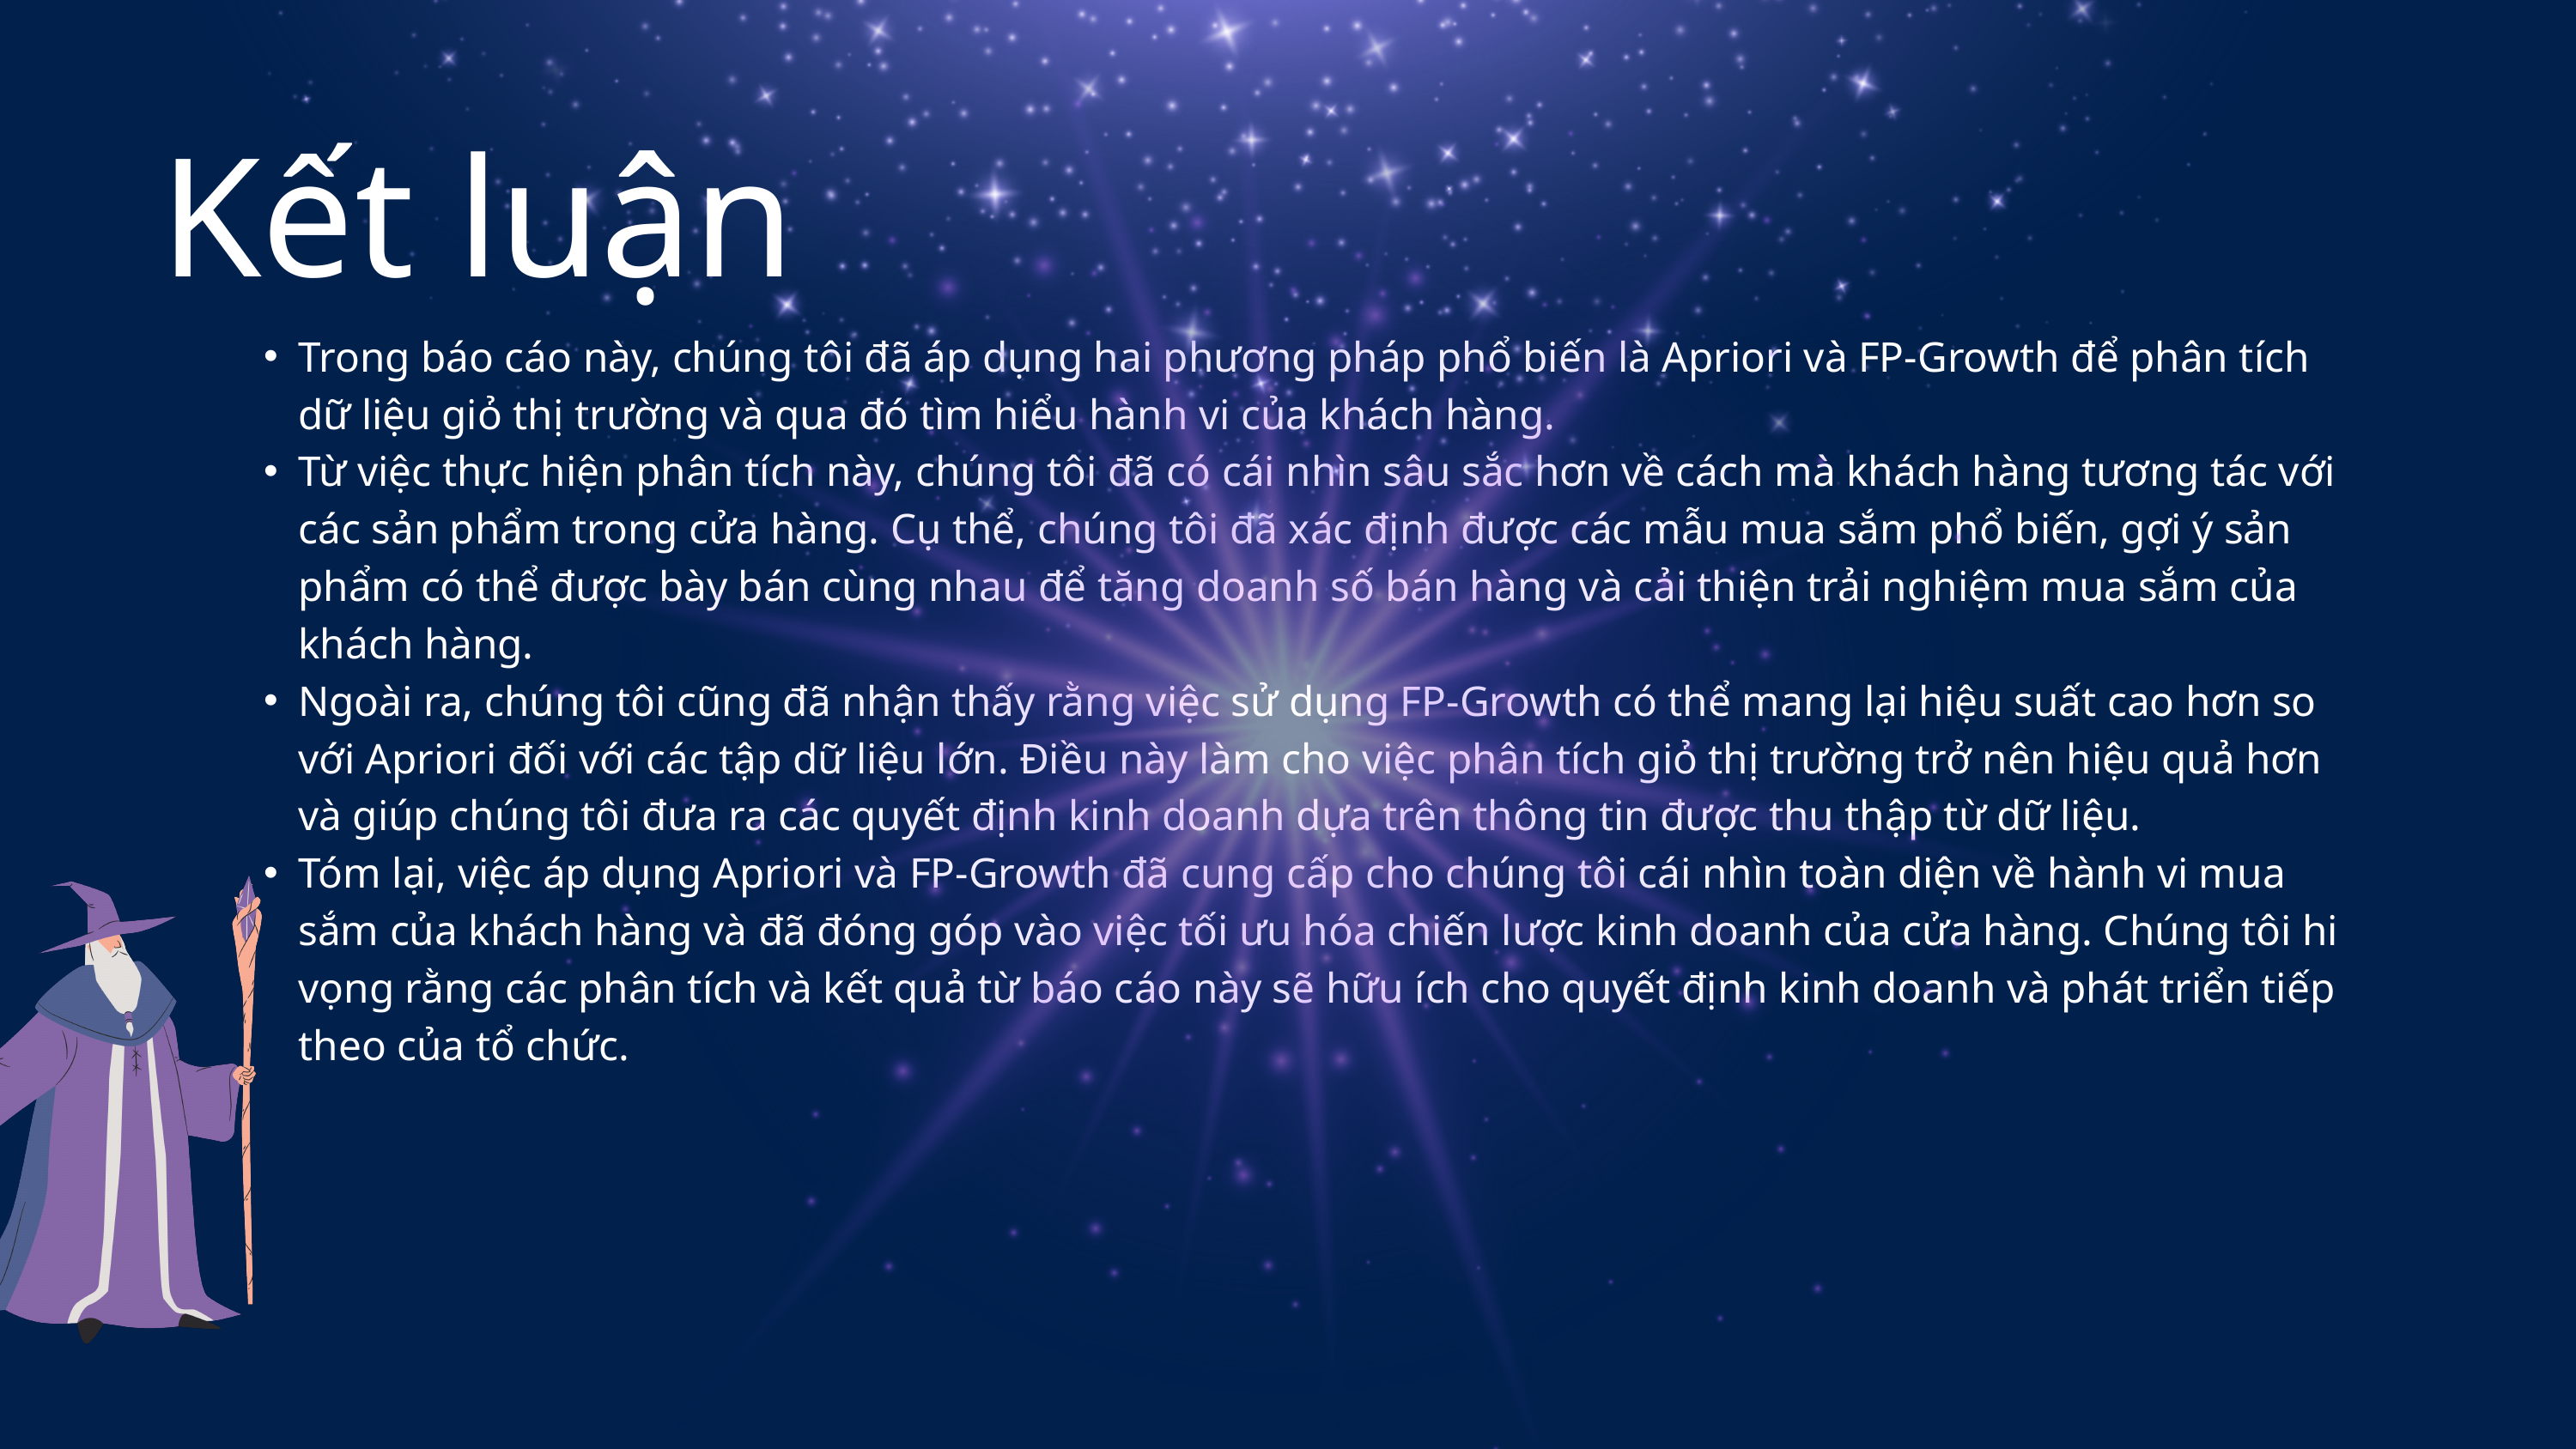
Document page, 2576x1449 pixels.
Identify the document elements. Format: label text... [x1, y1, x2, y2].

text_box [0, 875, 262, 1344]
text_box [97, 0, 2385, 633]
text_box [421, 633, 2155, 1449]
text_box Kết luận [144, 79, 854, 310]
text_box Trong báo cáo này, chúng tôi đã áp dụng hai phương pháp phổ biến là Apriori và FP-Growth để phân tích dữ liệu giỏ thị trường và qua đó tìm hiểu hành vi của khách hàng. Từ việc thực hiện phân tích này, chúng tôi đã có cái nhìn sâu sắc hơn về cách mà khách hàng tương tác với các sản phẩm trong cửa hàng. Cụ thể, chúng tôi đã xác định được các mẫu mua sắm phổ biến, gợi ý sản phẩm có thể được bày bán cùng nhau để tăng doanh số bán hàng và cải thiện trải nghiệm mua sắm của khách hàng. Ngoài ra, chúng tôi cũng đã nhận thấy rằng việc sử dụng FP-Growth có thể mang lại hiệu suất cao hơn so với Apriori đối với các tập dữ liệu lớn. Điều này làm cho việc phân tích giỏ thị trường trở nên hiệu quả hơn và giúp chúng tôi đưa ra các quyết định kinh doanh dựa trên thông tin được thu thập từ dữ liệu. Tóm lại, việc áp dụng Apriori và FP-Growth đã cung cấp cho chúng tôi cái nhìn toàn diện về hành vi mua sắm của khách hàng và đã đóng góp vào việc tối ưu hóa chiến lược kinh doanh của cửa hàng. Chúng tôi hi vọng rằng các phân tích và kết quả từ báo cáo này sẽ hữu ích cho quyết định kinh doanh và phát triển tiếp theo của tổ chức. [2155, 633, 2348, 1069]
text_box Trong báo cáo này, chúng tôi đã áp dụng hai phương pháp phổ biến là Apriori và FP-Growth để phân tích dữ liệu giỏ thị trường và qua đó tìm hiểu hành vi của khách hàng. Từ việc thực hiện phân tích này, chúng tôi đã có cái nhìn sâu sắc hơn về cách mà khách hàng tương tác với các sản phẩm trong cửa hàng. Cụ thể, chúng tôi đã xác định được các mẫu mua sắm phổ biến, gợi ý sản phẩm có thể được bày bán cùng nhau để tăng doanh số bán hàng và cải thiện trải nghiệm mua sắm của khách hàng. Ngoài ra, chúng tôi cũng đã nhận thấy rằng việc sử dụng FP-Growth có thể mang lại hiệu suất cao hơn so với Apriori đối với các tập dữ liệu lớn. Điều này làm cho việc phân tích giỏ thị trường trở nên hiệu quả hơn và giúp chúng tôi đưa ra các quyết định kinh doanh dựa trên thông tin được thu thập từ dữ liệu. Tóm lại, việc áp dụng Apriori và FP-Growth đã cung cấp cho chúng tôi cái nhìn toàn diện về hành vi mua sắm của khách hàng và đã đóng góp vào việc tối ưu hóa chiến lược kinh doanh của cửa hàng. Chúng tôi hi vọng rằng các phân tích và kết quả từ báo cáo này sẽ hữu ích cho quyết định kinh doanh và phát triển tiếp theo của tổ chức. [228, 633, 421, 1069]
